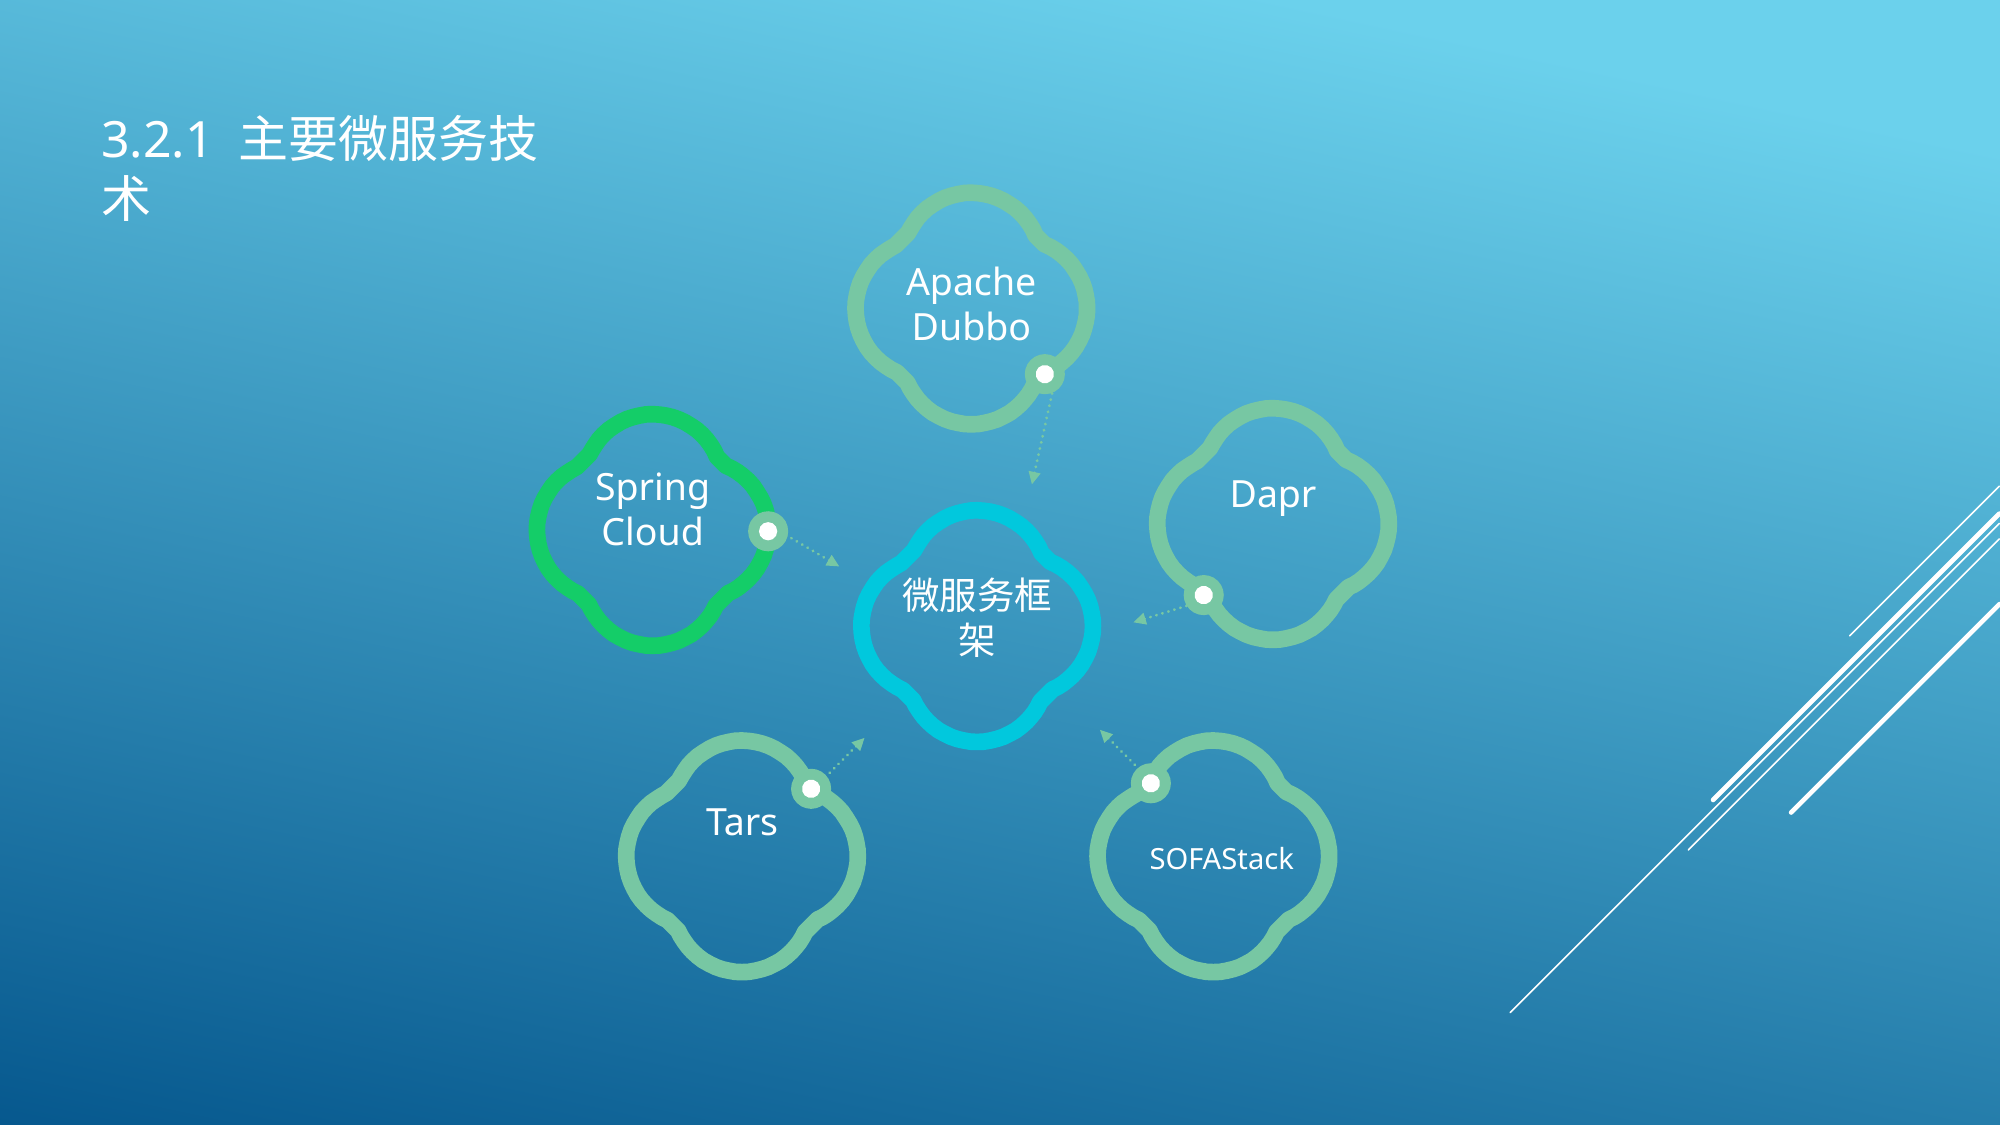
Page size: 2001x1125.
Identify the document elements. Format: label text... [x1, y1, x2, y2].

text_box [1137, 421, 1376, 635]
text_box 3.2.1 主要微服务技术 [86, 99, 599, 235]
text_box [1110, 717, 1316, 985]
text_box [550, 427, 840, 633]
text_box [874, 523, 1080, 729]
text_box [868, 205, 1093, 460]
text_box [639, 749, 878, 959]
